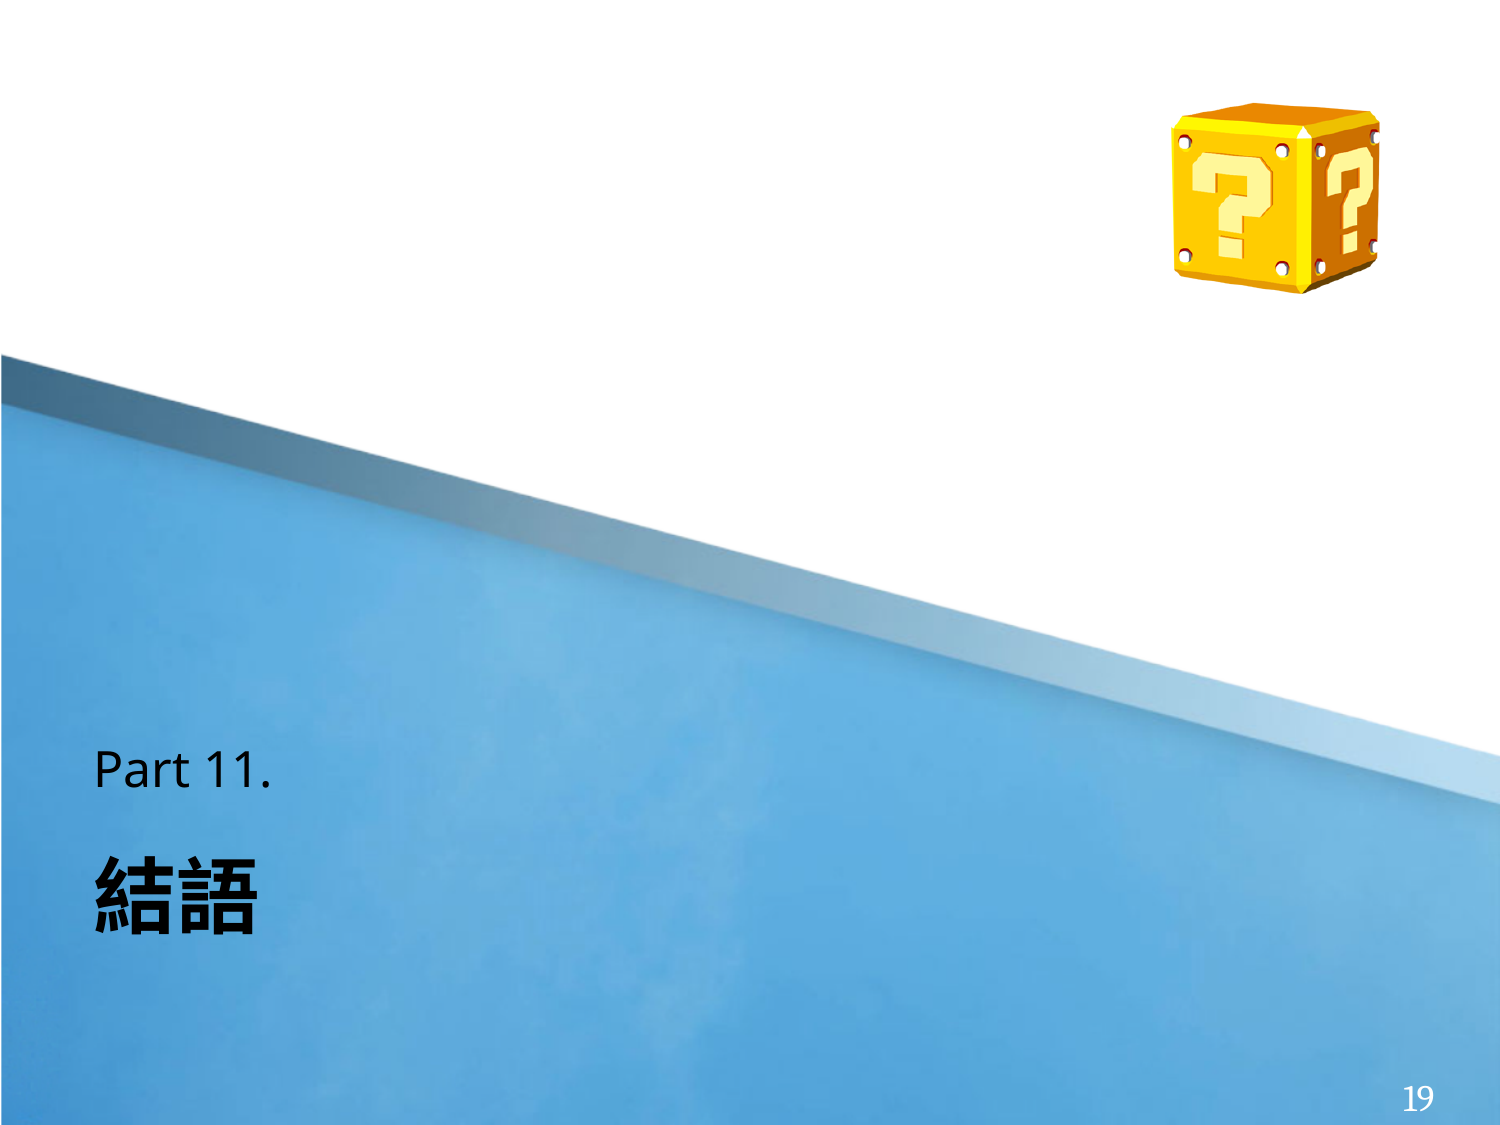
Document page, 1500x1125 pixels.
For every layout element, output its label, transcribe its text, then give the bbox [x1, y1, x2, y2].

title 結語 [78, 829, 1422, 926]
slide_number ‹#› [1350, 1074, 1488, 1118]
subtitle Part 11. [78, 668, 907, 813]
picture [2, 82, 1500, 1125]
